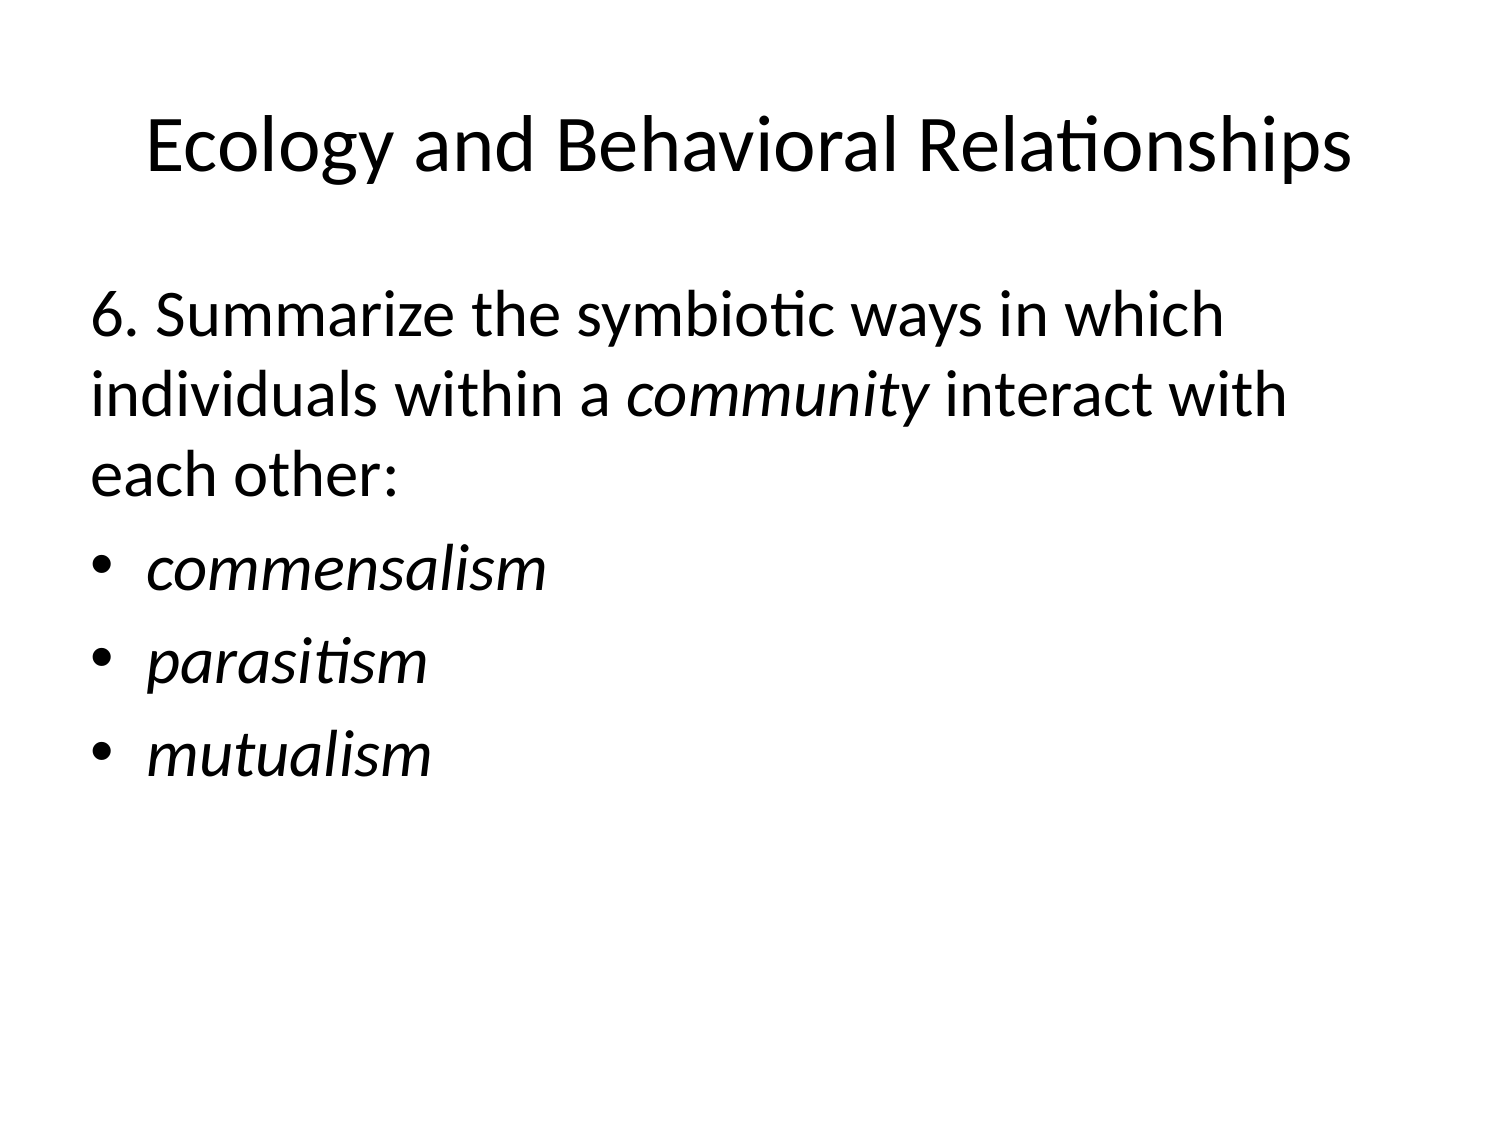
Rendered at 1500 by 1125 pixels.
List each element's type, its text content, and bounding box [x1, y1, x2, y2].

list 6. Summarize the symbiotic ways in which individuals within a community interact with each other: commensalism parasitism mutualism [75, 262, 1425, 1005]
title Ecology and Behavioral Relationships [75, 45, 1425, 233]
